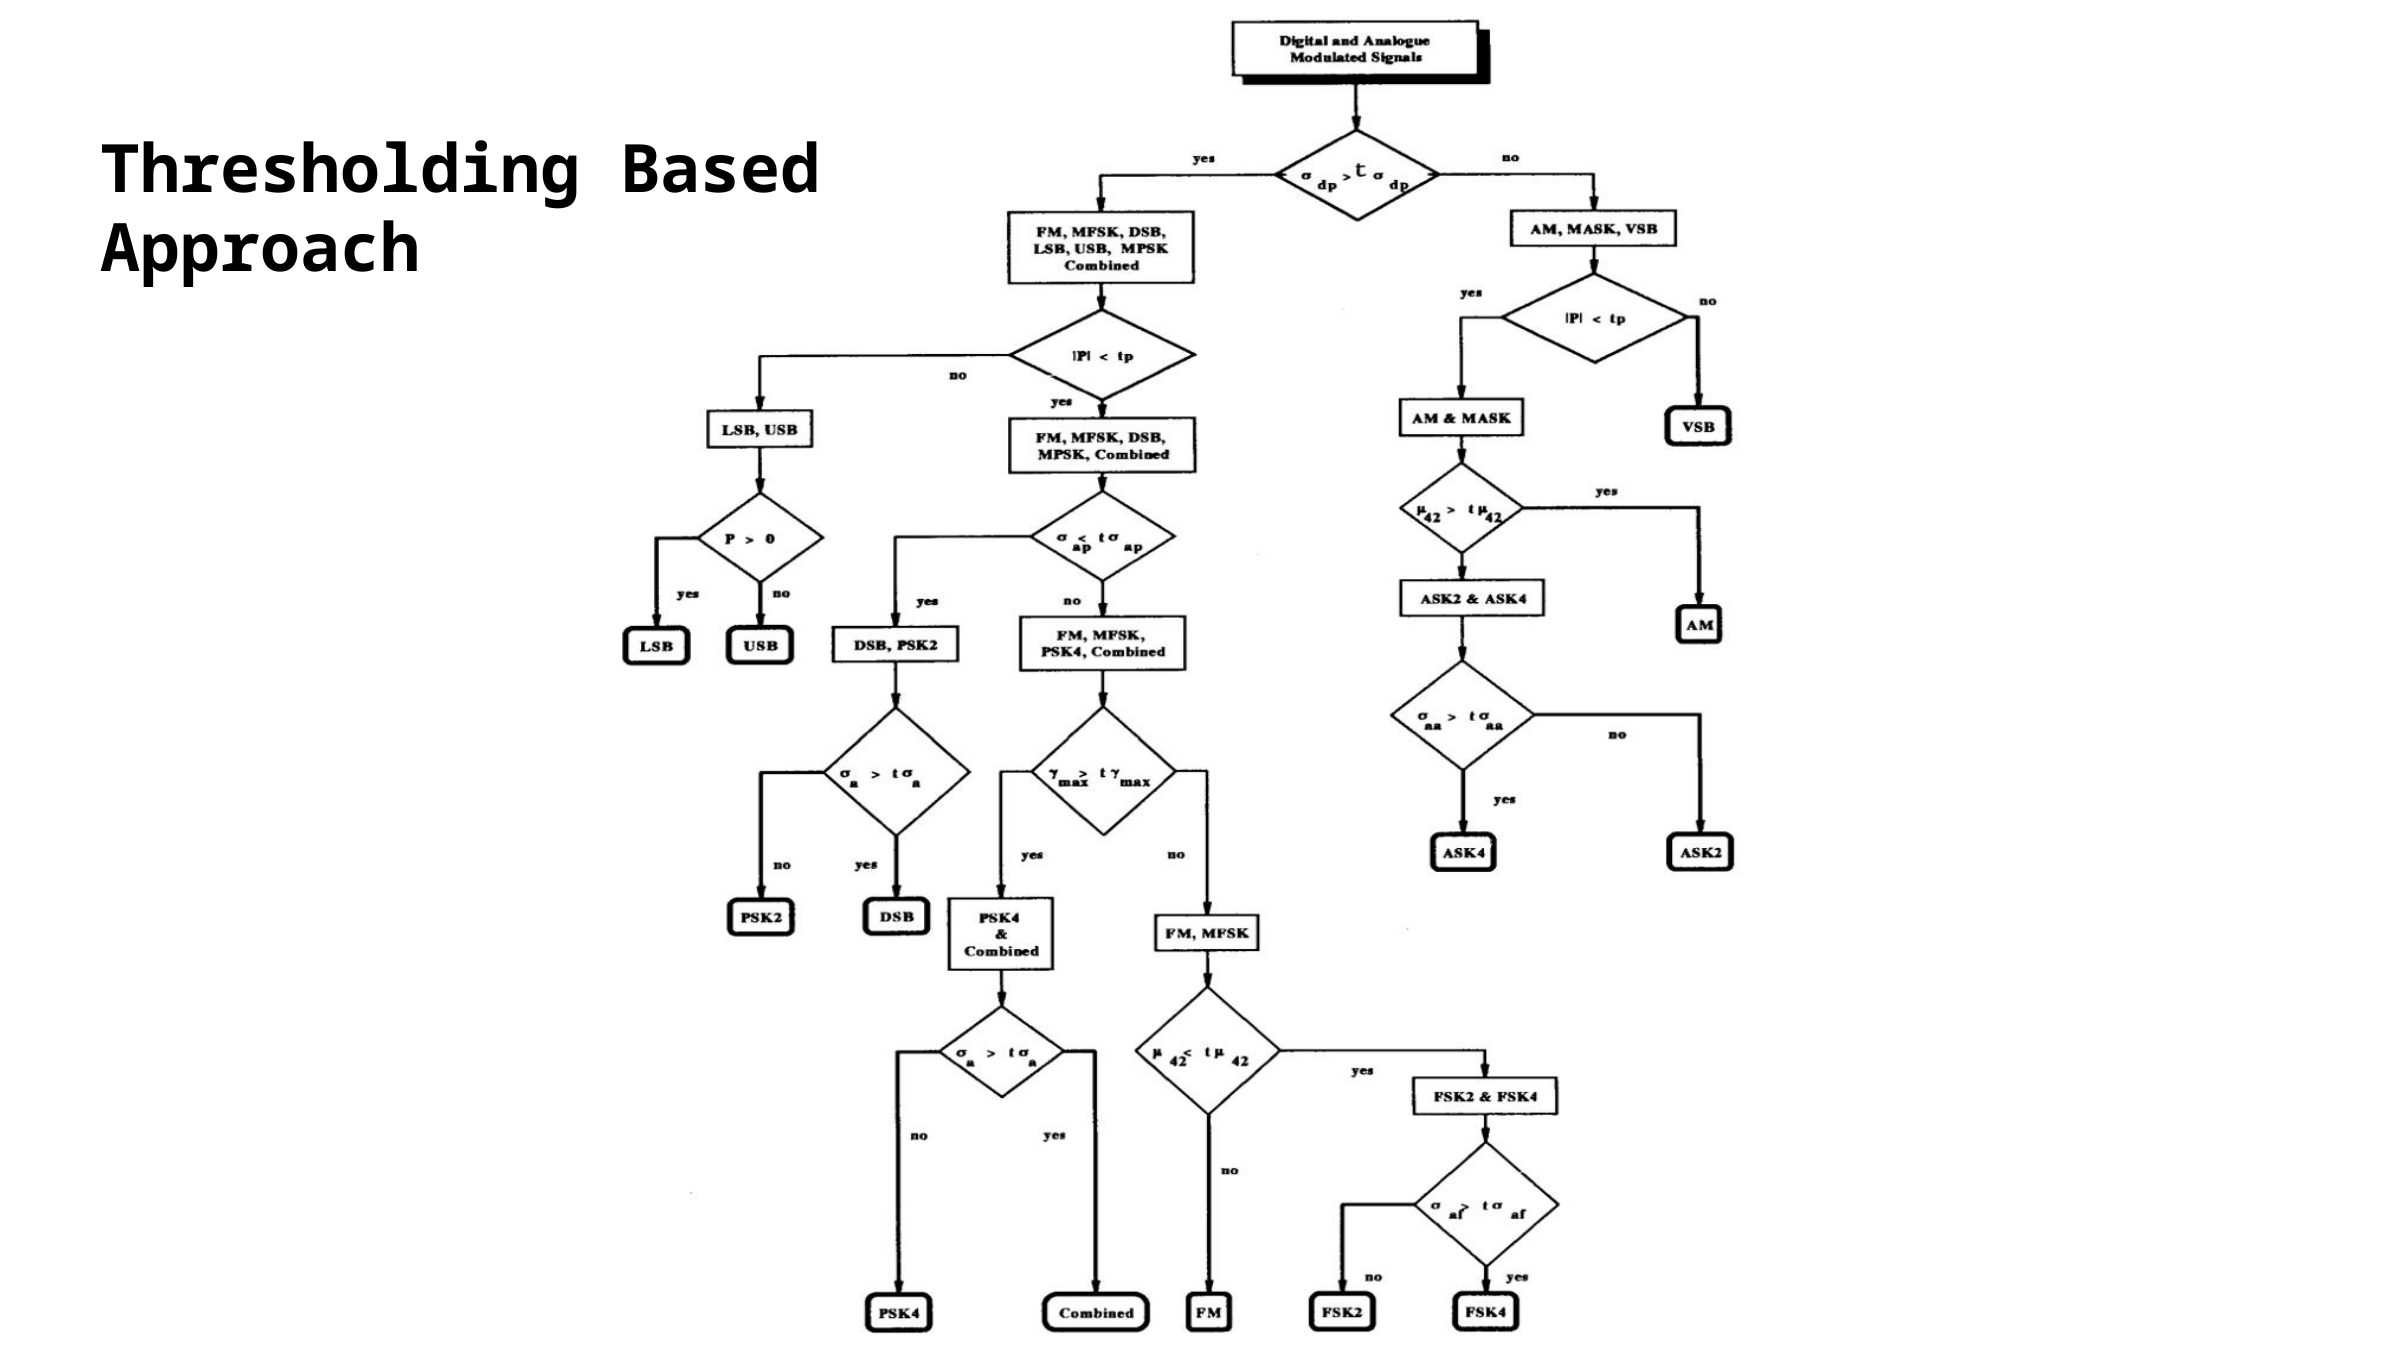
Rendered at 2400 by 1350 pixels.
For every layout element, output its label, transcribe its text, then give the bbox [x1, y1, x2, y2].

text_box Thresholding Based Approach [85, 117, 556, 293]
picture [556, 8, 1767, 1342]
